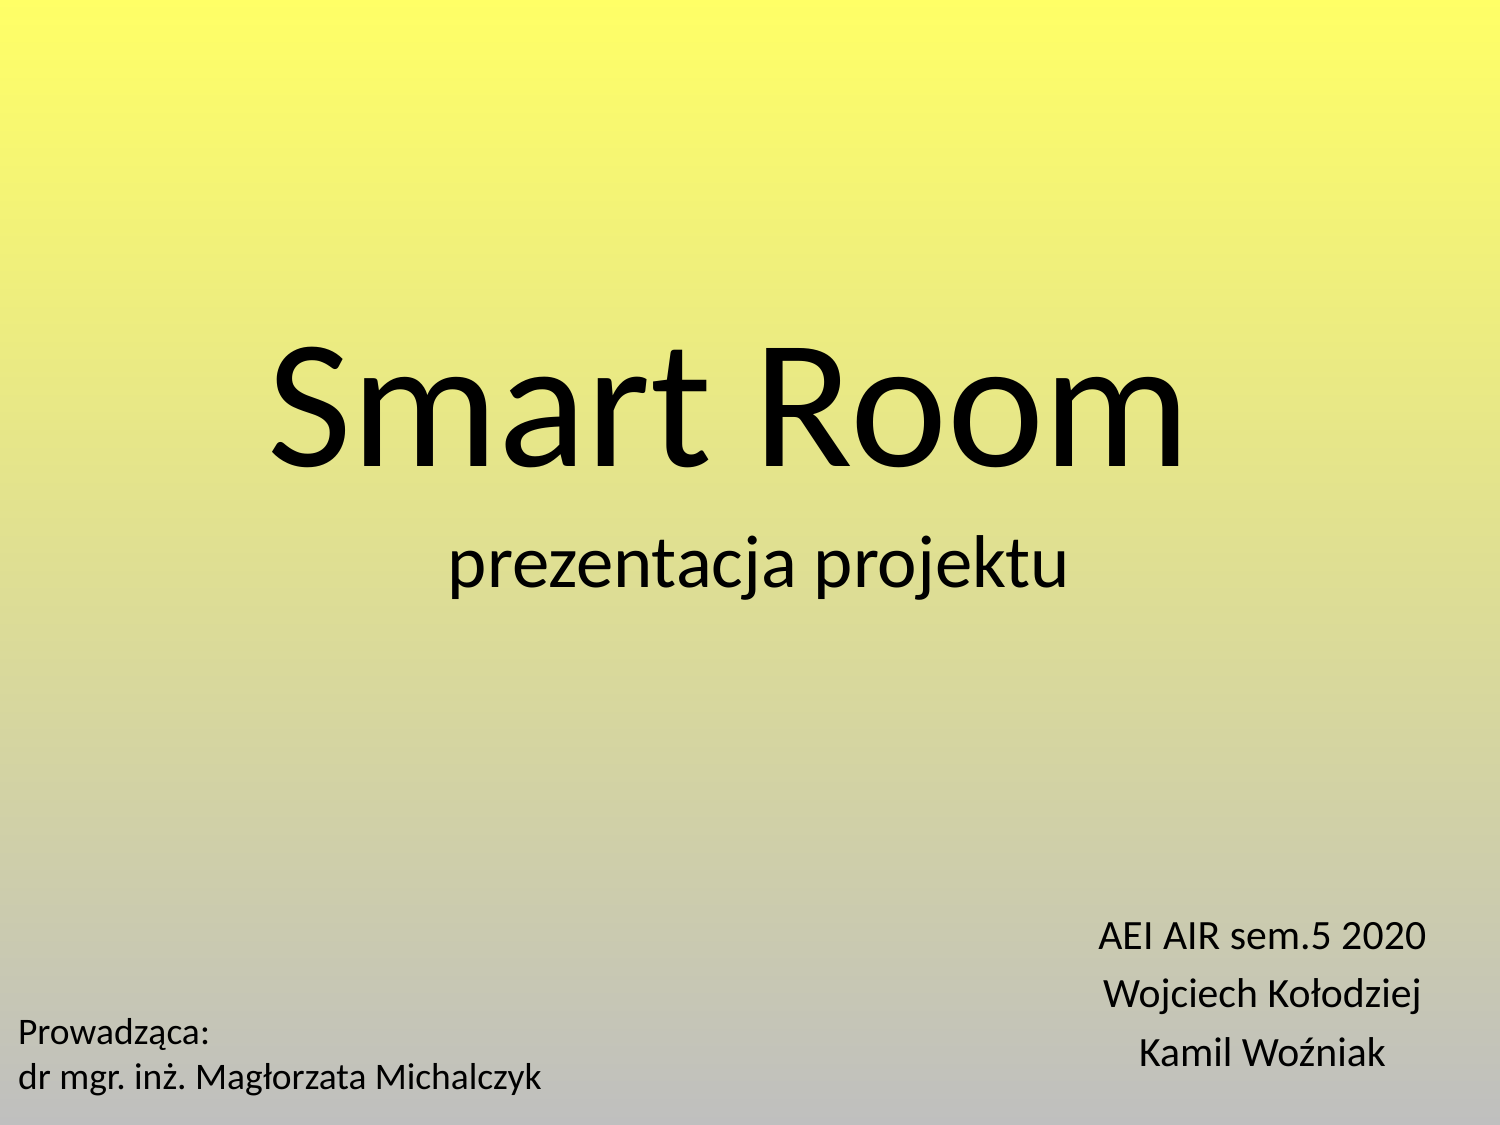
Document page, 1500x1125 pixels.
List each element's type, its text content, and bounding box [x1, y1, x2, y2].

subtitle AEI AIR sem.5 2020 Wojciech Kołodziej Kamil Woźniak [1025, 900, 1500, 1125]
text_box Prowadząca: dr mgr. inż. Magłorzata Michalczyk [3, 999, 558, 1105]
title Smart Room prezentacja projektu [112, 275, 1388, 613]
